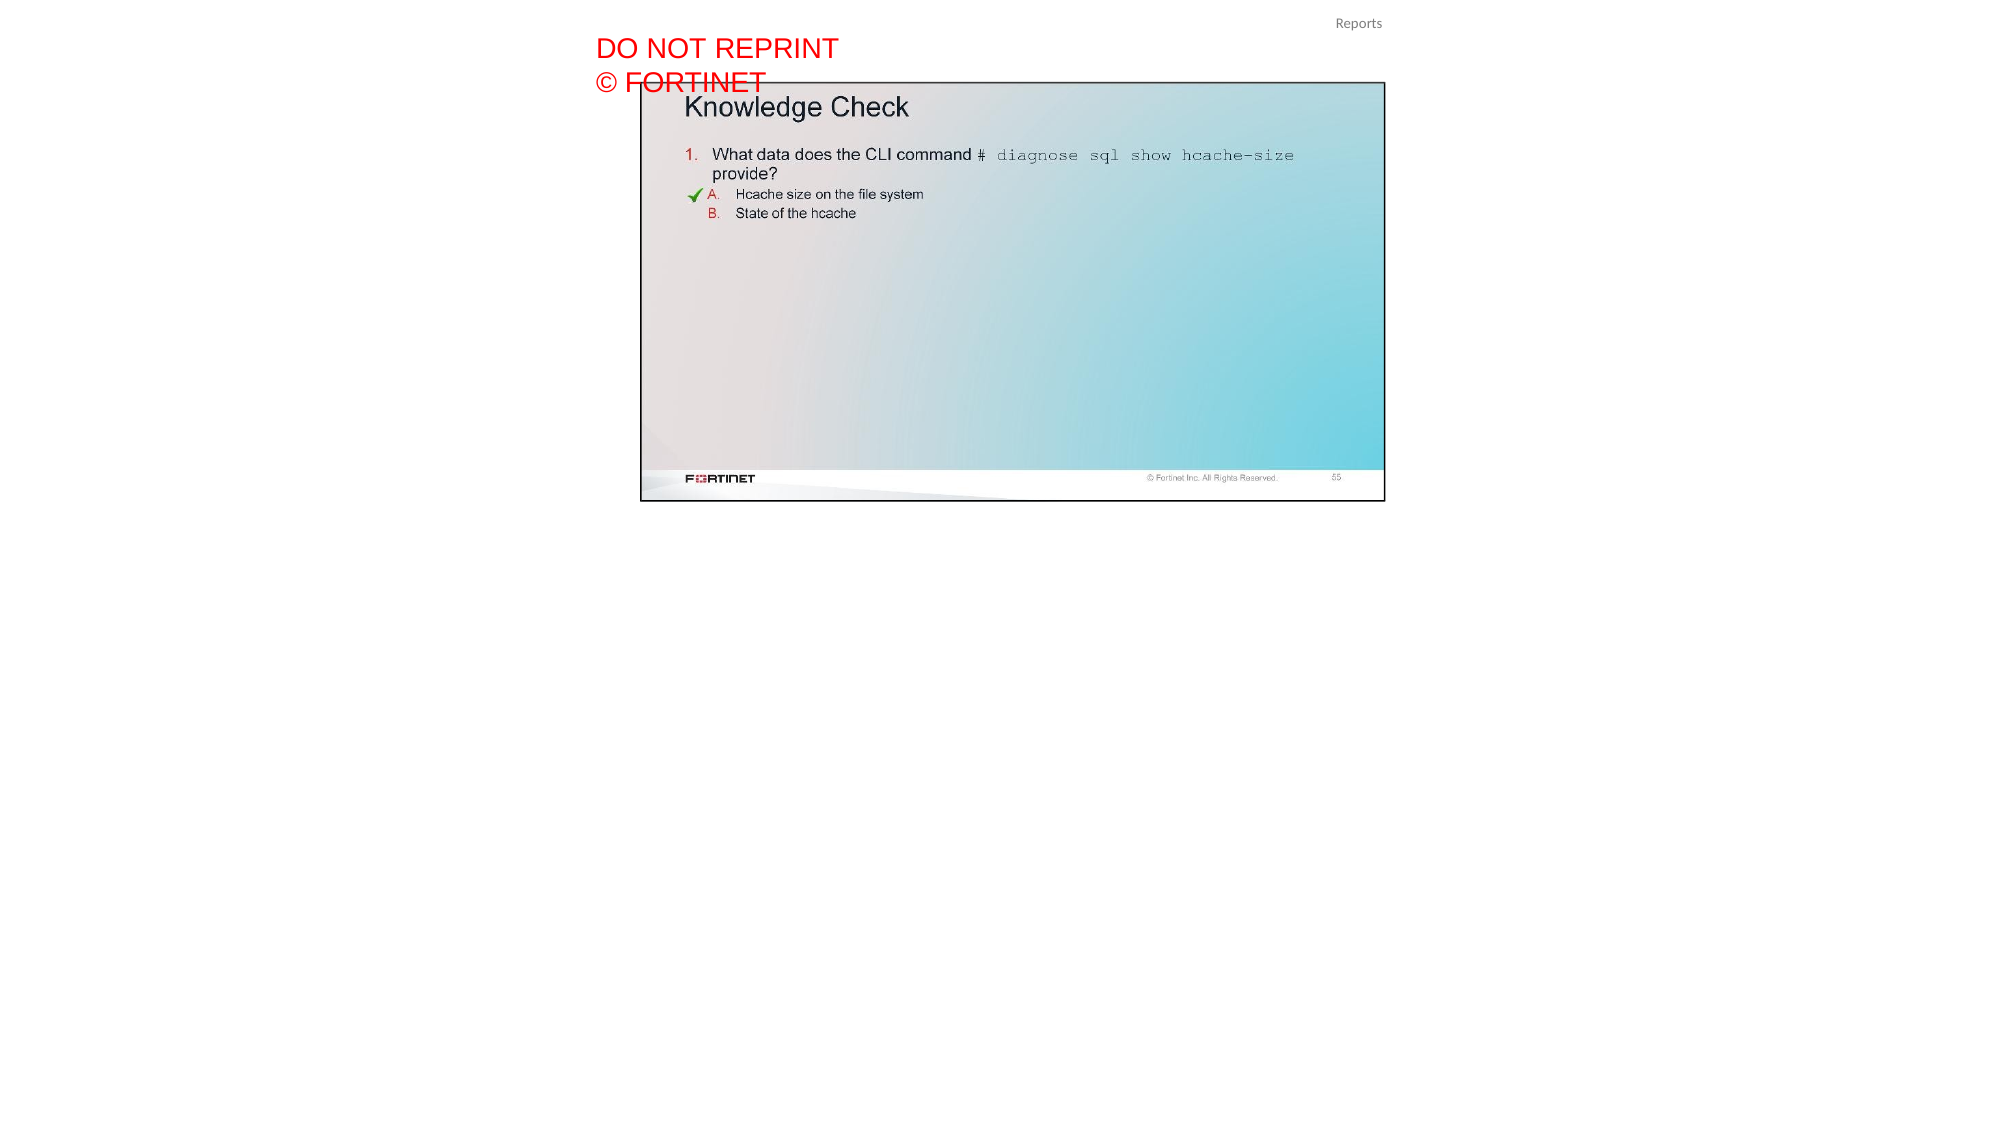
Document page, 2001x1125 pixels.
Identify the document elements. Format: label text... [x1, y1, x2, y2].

text_box DO NOT REPRINT © FORTINET [594, 28, 841, 98]
text_box Reports [1334, 11, 1385, 32]
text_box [640, 81, 1386, 502]
